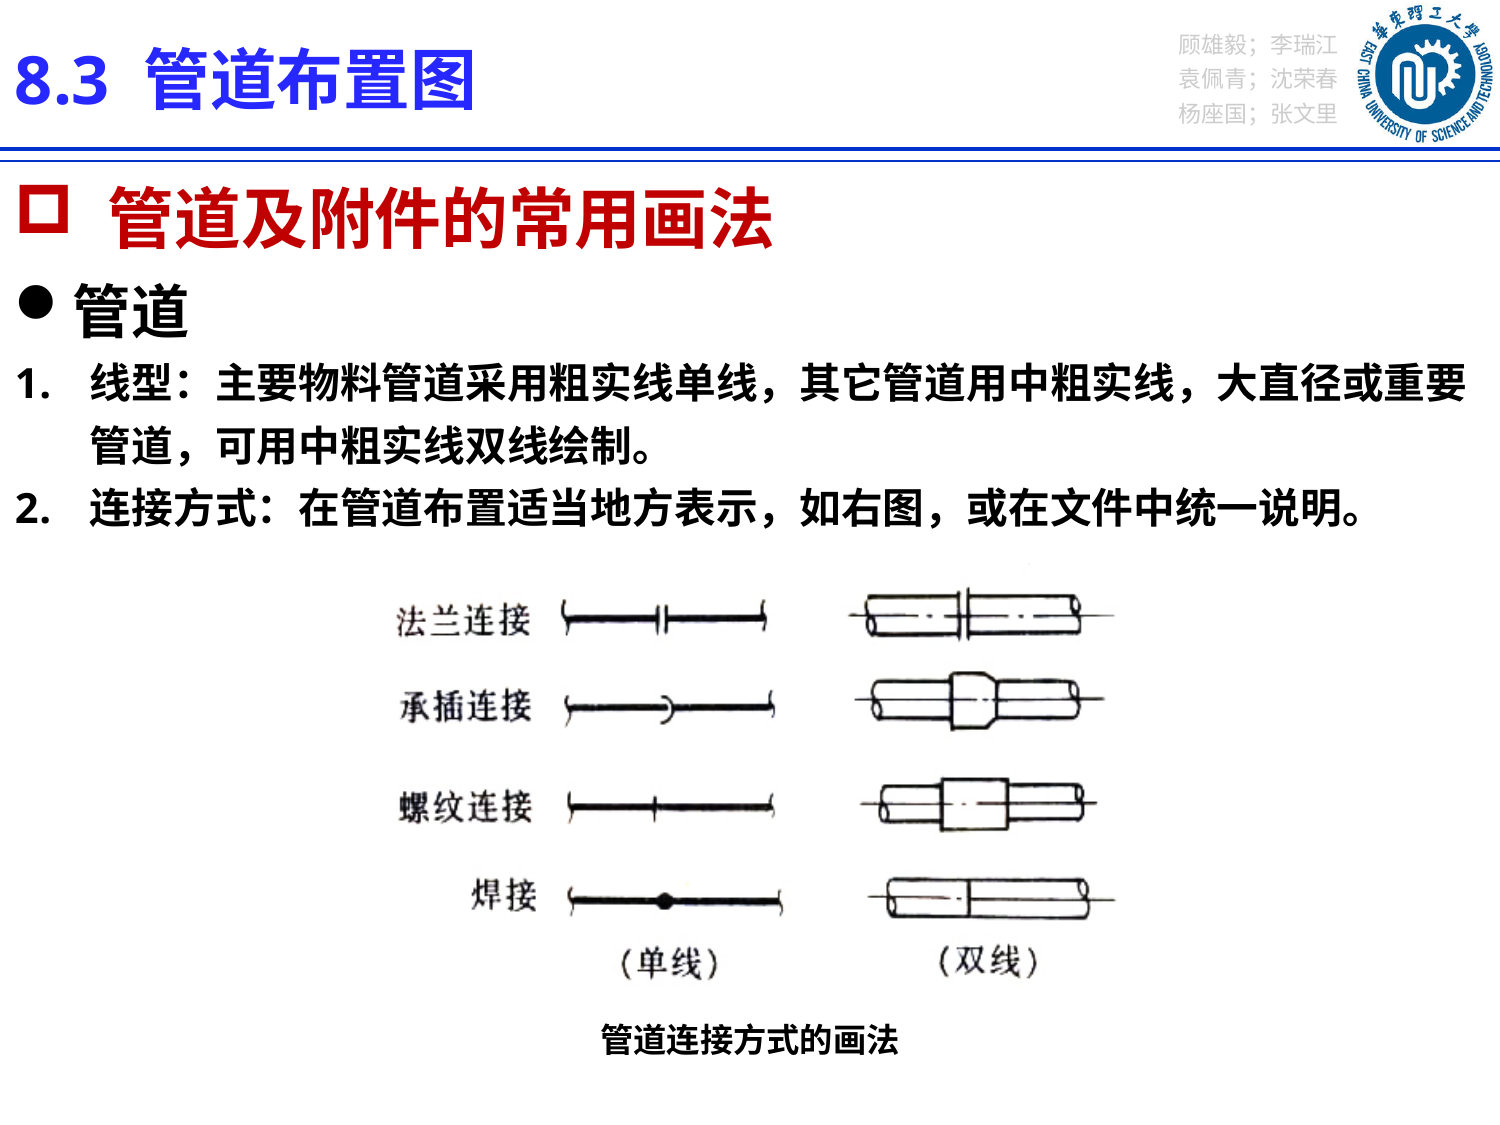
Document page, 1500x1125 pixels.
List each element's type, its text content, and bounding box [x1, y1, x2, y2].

picture [1353, 126, 1495, 145]
text_box 管道及附件的常用画法 管道 线型：主要物料管道采用粗实线单线，其它管道用中粗实线，大直径或重要管道，可用中粗实线双线绘制。 连接方式：在管道布置适当地方表示，如右图，或在文件中统一说明。 [0, 149, 1483, 540]
picture [1353, 3, 1495, 30]
text_box 8.3 管道布置图 [0, 30, 1500, 126]
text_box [381, 550, 1119, 1068]
